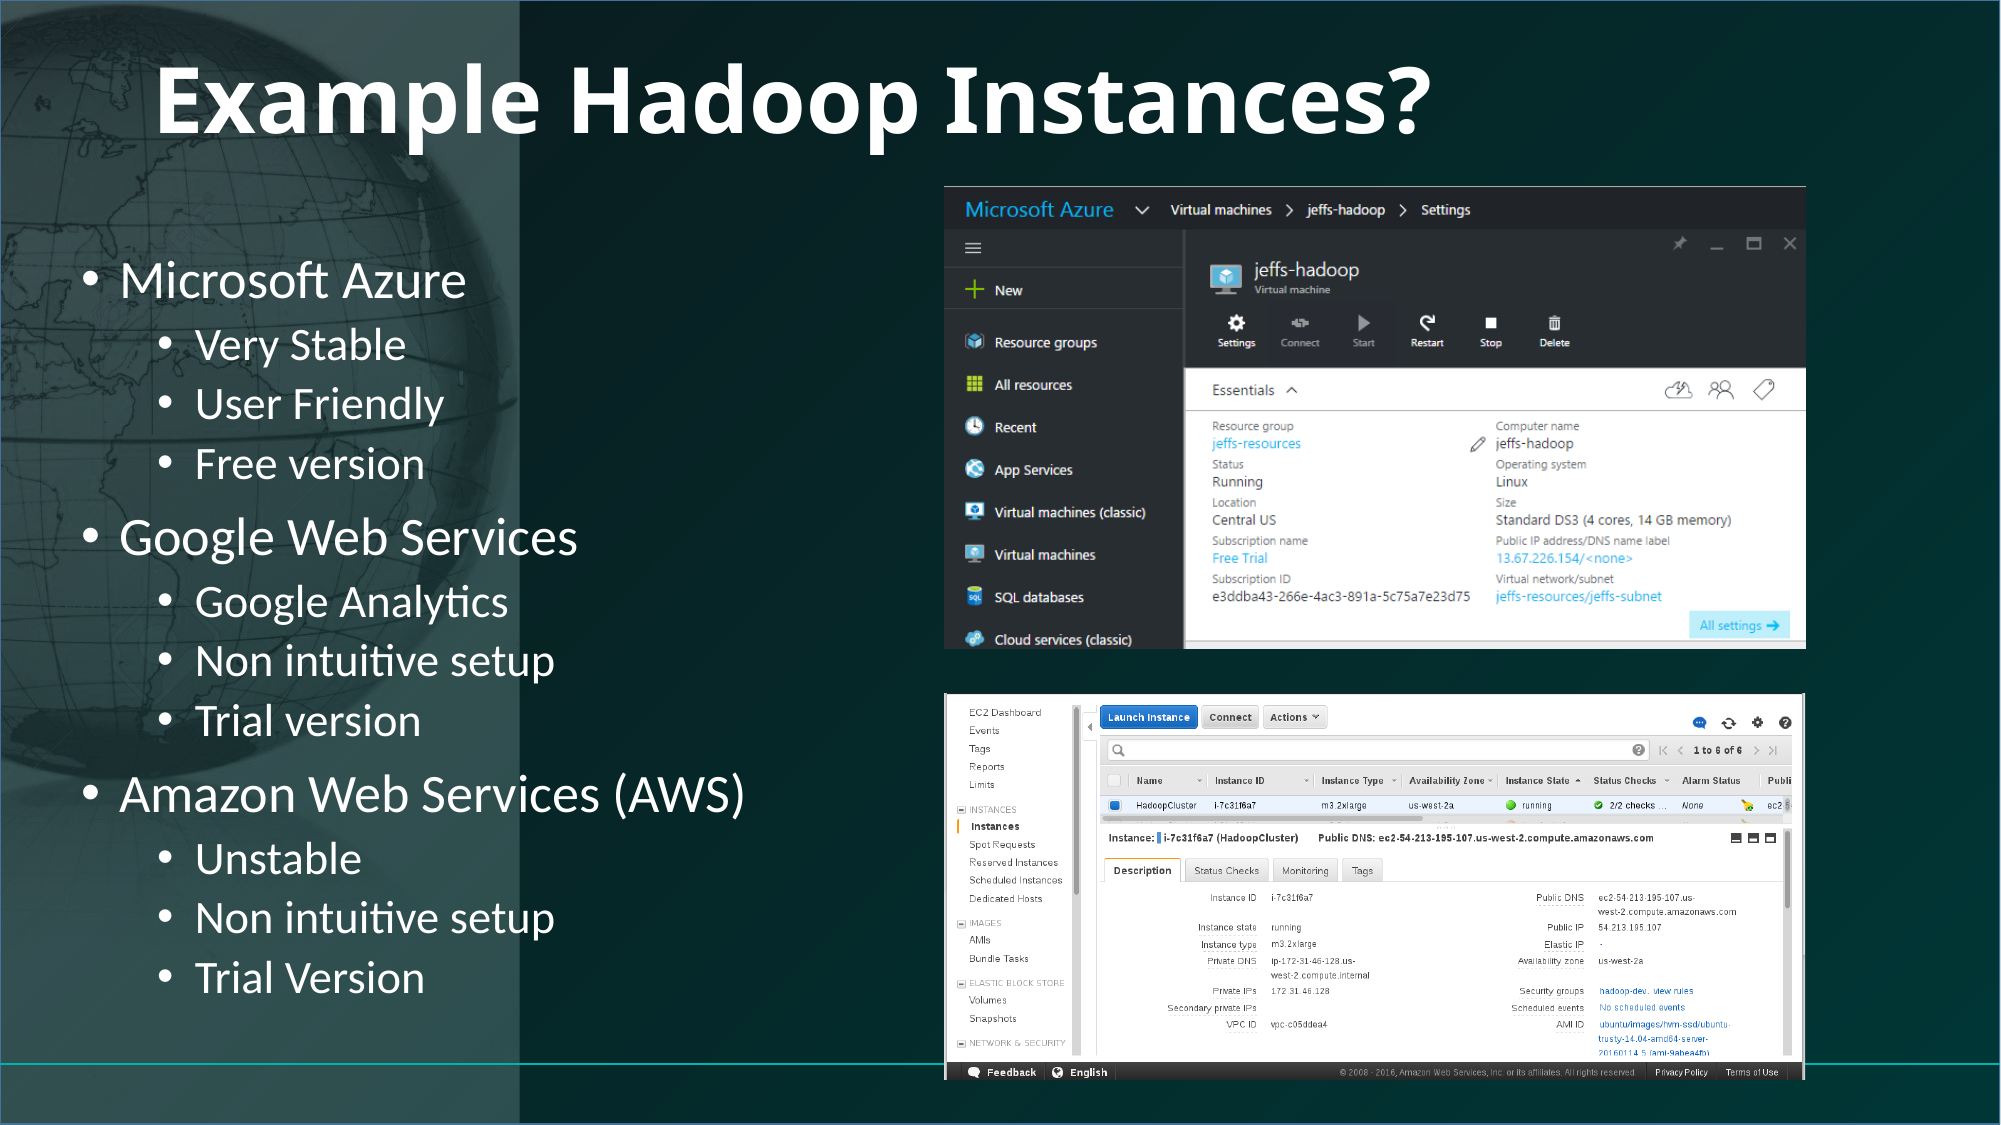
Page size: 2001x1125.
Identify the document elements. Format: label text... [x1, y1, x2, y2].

picture [944, 693, 1806, 1080]
list Microsoft Azure Very Stable User Friendly Free version Google Web Services Google Analytics Non intuitive setup Trial version Amazon Web Services (AWS) Unstable Non intuitive setup Trial Version [66, 244, 1936, 1014]
picture [944, 186, 1806, 649]
title Example Hadoop Instances? [137, 0, 1863, 214]
